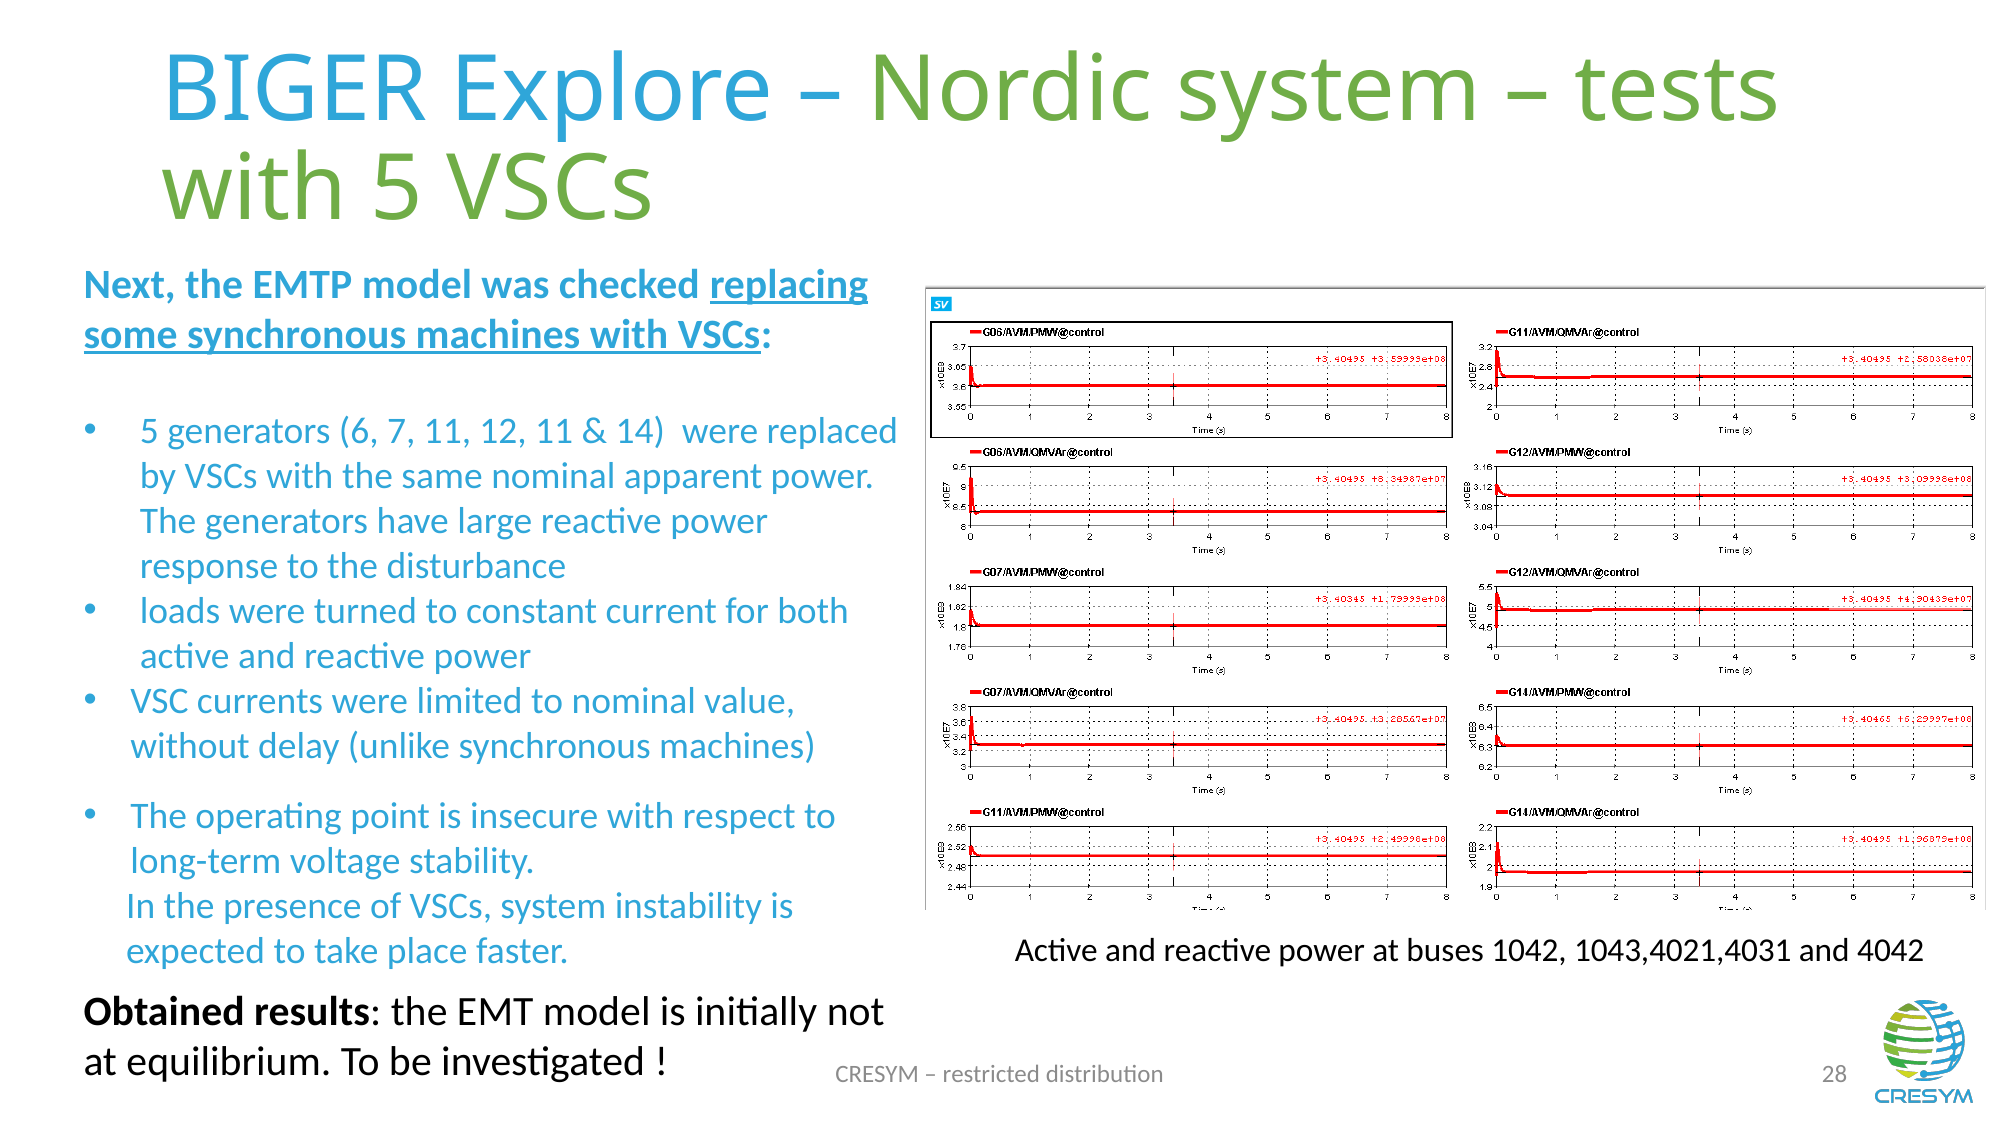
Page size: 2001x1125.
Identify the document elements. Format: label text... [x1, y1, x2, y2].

title BIGER Explore – Nordic system – tests with 5 VSCs [146, 31, 1947, 249]
footer CRESYM – restricted distribution [662, 1042, 1338, 1103]
picture [925, 285, 1986, 910]
text_box Next, the EMTP model was checked replacing some synchronous machines with VSCs: 5 generators (6, 7, 11, 12, 11 & 14) were replaced by VSCs with the same nominal apparent power. The generators have large reactive power response to the disturbance loads were turned to constant current for both active and reactive power VSC currents were limited to nominal value, without delay (unlike synchronous machines) The operating point is insecure with respect to long-term voltage stability. In the presence of VSCs, system instability is expected to take place faster. Obtained results: the EMT model is initially not at equilibrium. To be investigated ! [68, 249, 926, 1092]
picture [1875, 1000, 1973, 1103]
slide_number 28 [1412, 1042, 1863, 1103]
text_box Active and reactive power at buses 1042, 1043,4021,4031 and 4042 [999, 920, 1947, 976]
